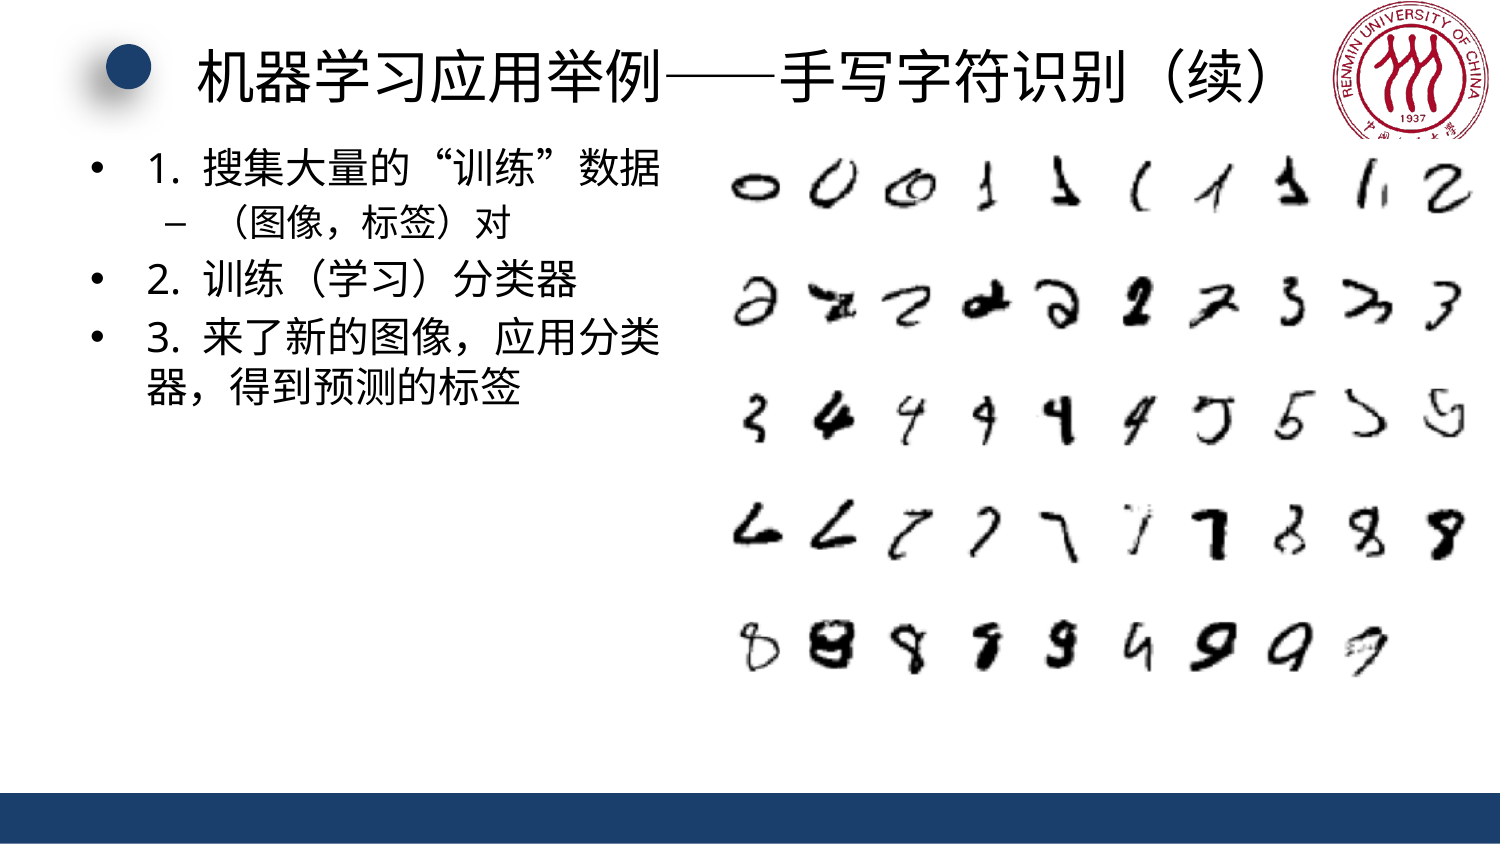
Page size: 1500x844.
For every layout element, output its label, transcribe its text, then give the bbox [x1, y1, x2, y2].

title 机器学习应用举例——手写字符识别（续） [75, 33, 1425, 116]
picture [680, 0, 1500, 685]
